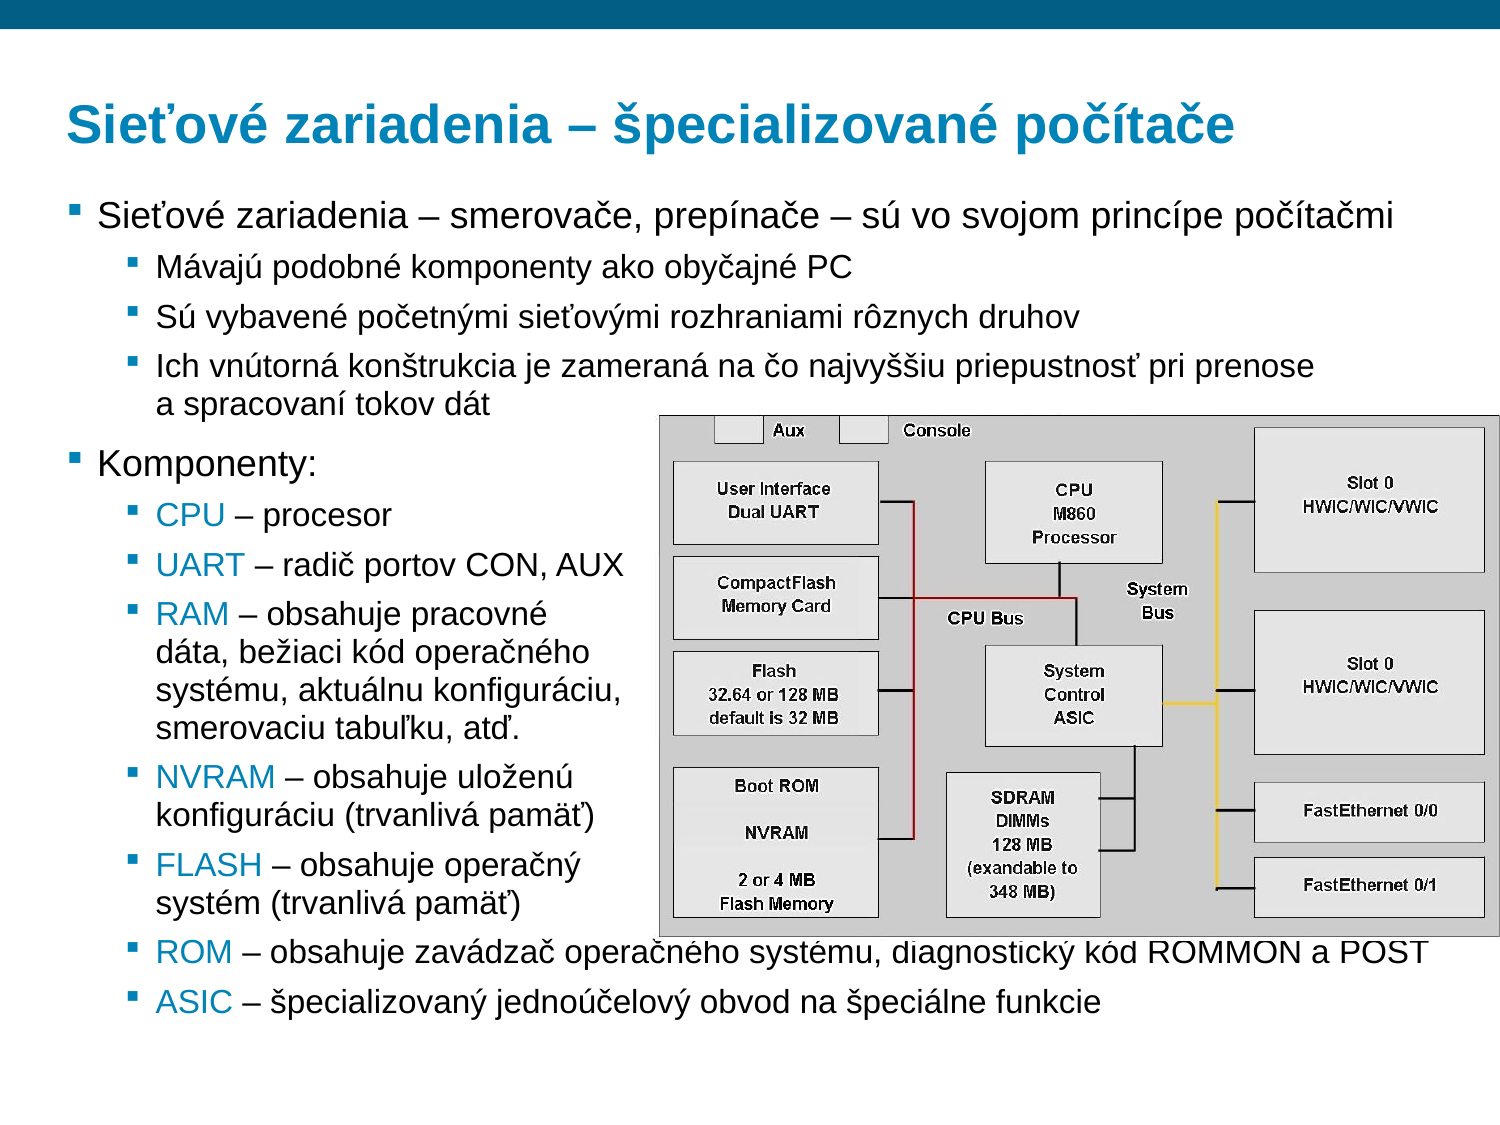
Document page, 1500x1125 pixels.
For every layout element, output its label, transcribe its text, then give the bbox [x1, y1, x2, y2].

picture [654, 413, 1500, 941]
list Sieťové zariadenia – smerovače, prepínače – sú vo svojom princípe počítačmi Mávajú podobné komponenty ako obyčajné PC Sú vybavené početnými sieťovými rozhraniami rôznych druhov Ich vnútorná konštrukcia je zameraná na čo najvyššiu priepustnosť pri prenose a spracovaní tokov dát Komponenty: CPU – procesor UART – radič portov CON, AUX RAM – obsahuje pracovné dáta, bežiaci kód operačného systému, aktuálnu konfiguráciu, smerovaciu tabuľku, atď. NVRAM – obsahuje uloženú konfiguráciu (trvanlivá pamäť) FLASH – obsahuje operačný systém (trvanlivá pamäť) ROM – obsahuje zavádzač operačného systému, diagnostický kód ROMMON a POST ASIC – špecializovaný jednoúčelový obvod na špeciálne funkcie [53, 187, 1447, 1075]
title Sieťové zariadenia – špecializované počítače [53, 50, 1447, 163]
